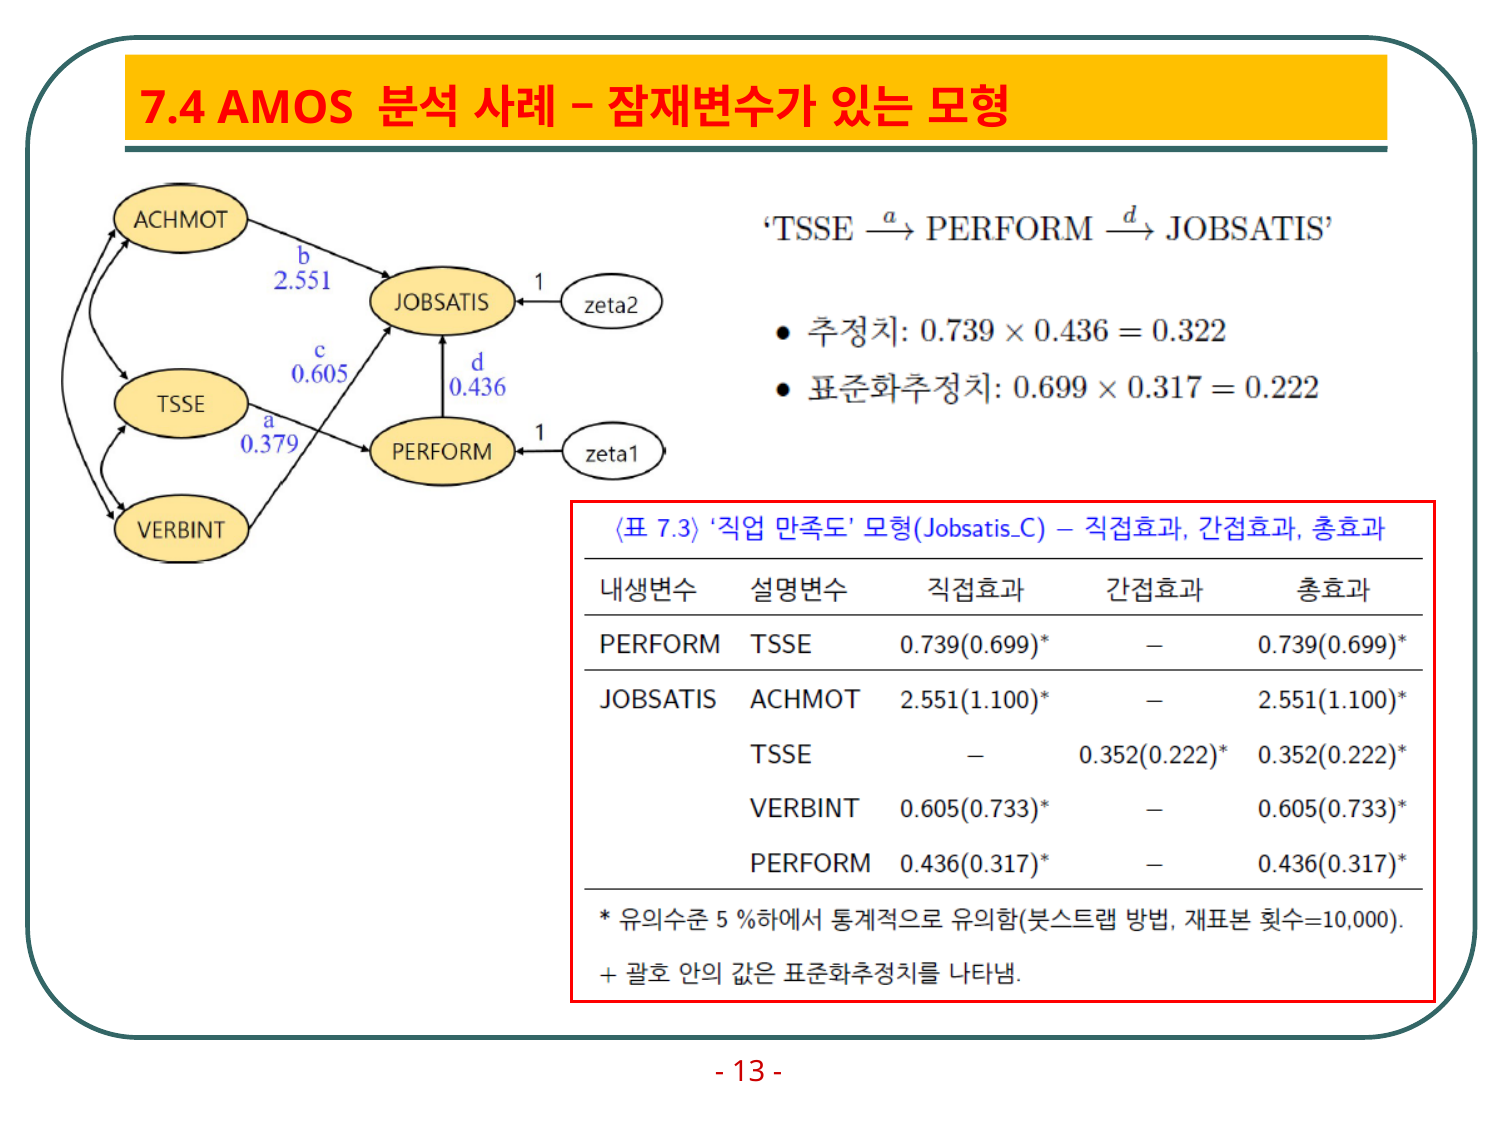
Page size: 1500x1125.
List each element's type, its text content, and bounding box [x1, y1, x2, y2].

picture [755, 196, 1335, 261]
picture [759, 302, 1335, 415]
title 7.4 AMOS 분석 사례 – 잠재변수가 있는 모형 [125, 54, 1388, 140]
slide_number - 13 - [617, 1034, 881, 1111]
picture [49, 168, 1434, 1000]
